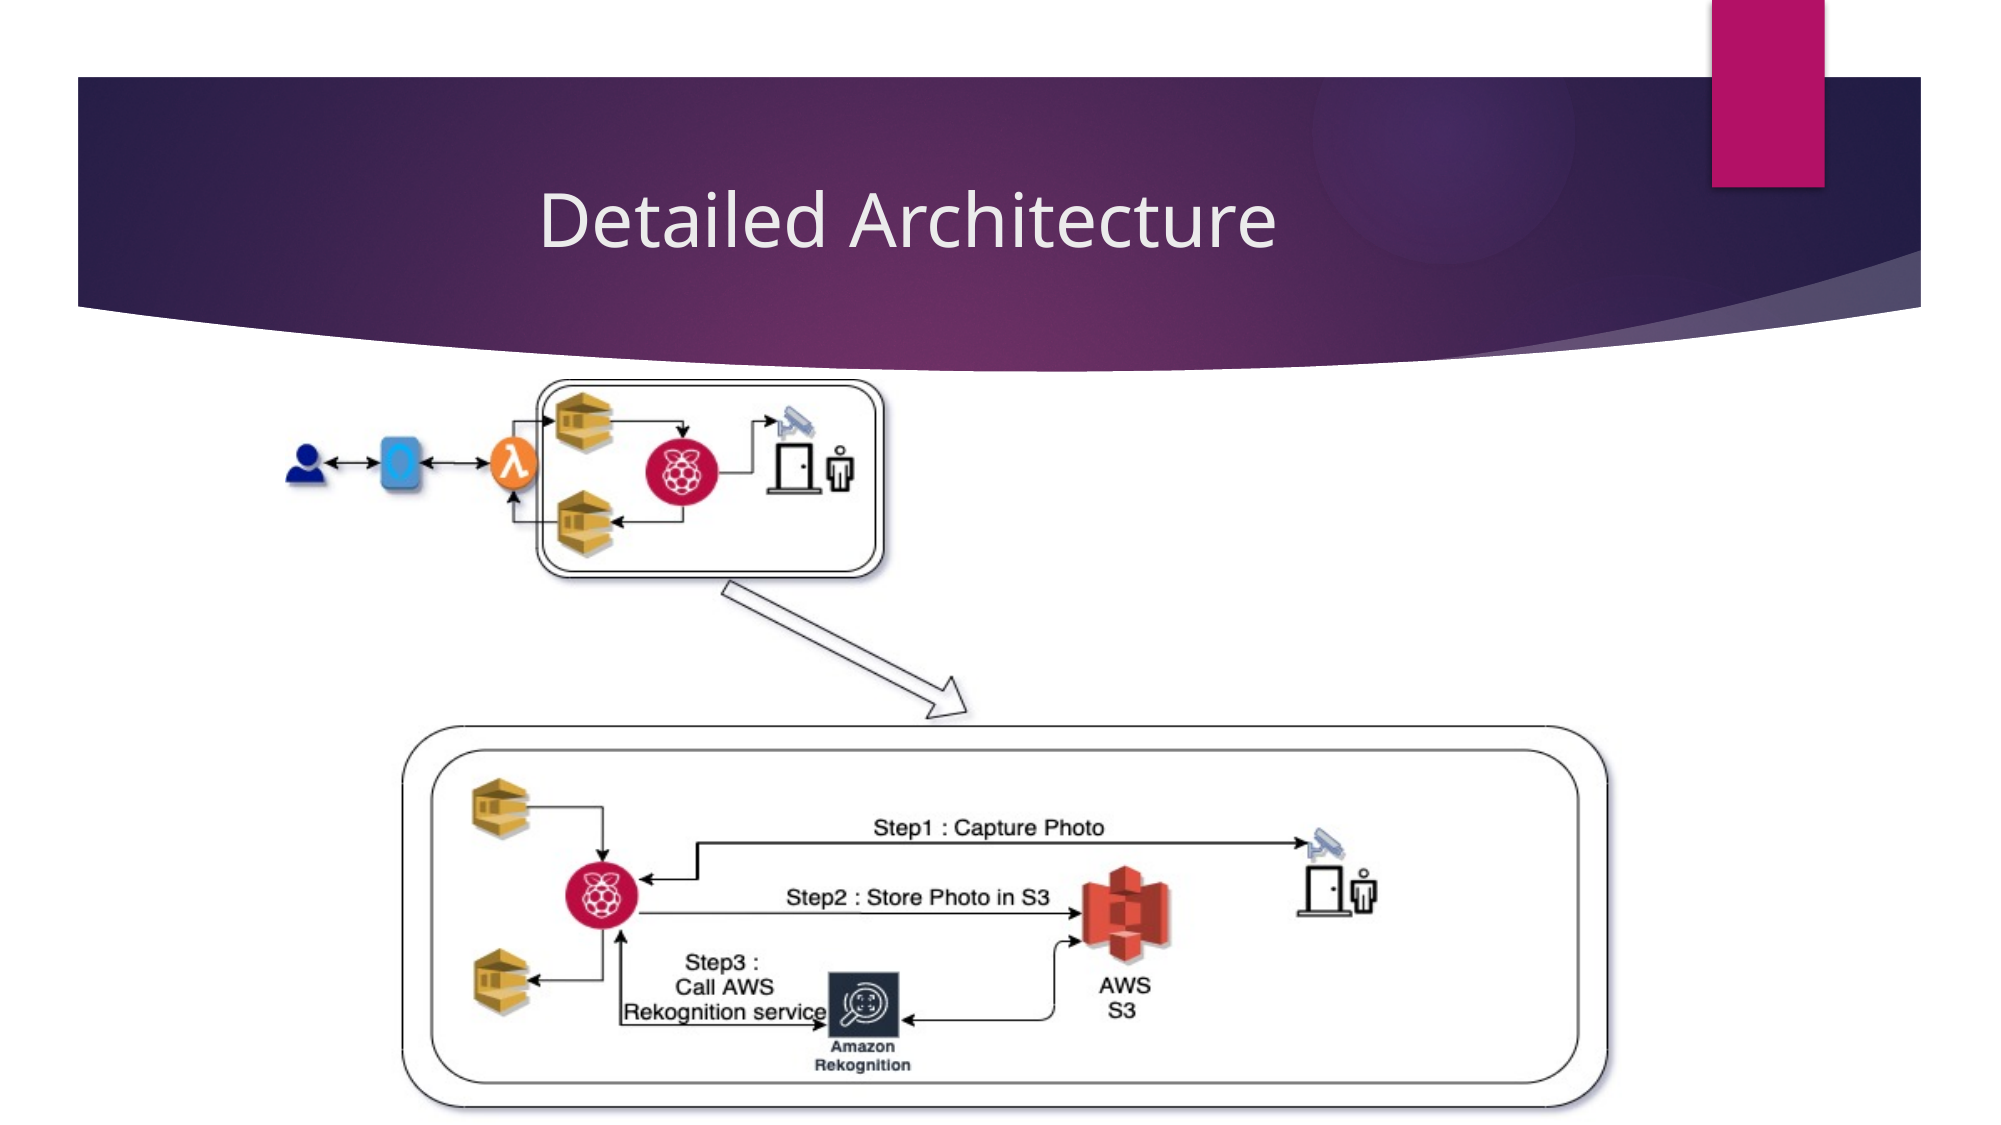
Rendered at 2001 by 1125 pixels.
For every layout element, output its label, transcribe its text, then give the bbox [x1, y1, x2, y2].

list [285, 378, 1627, 1125]
title Detailed Architecture [189, 159, 1627, 276]
